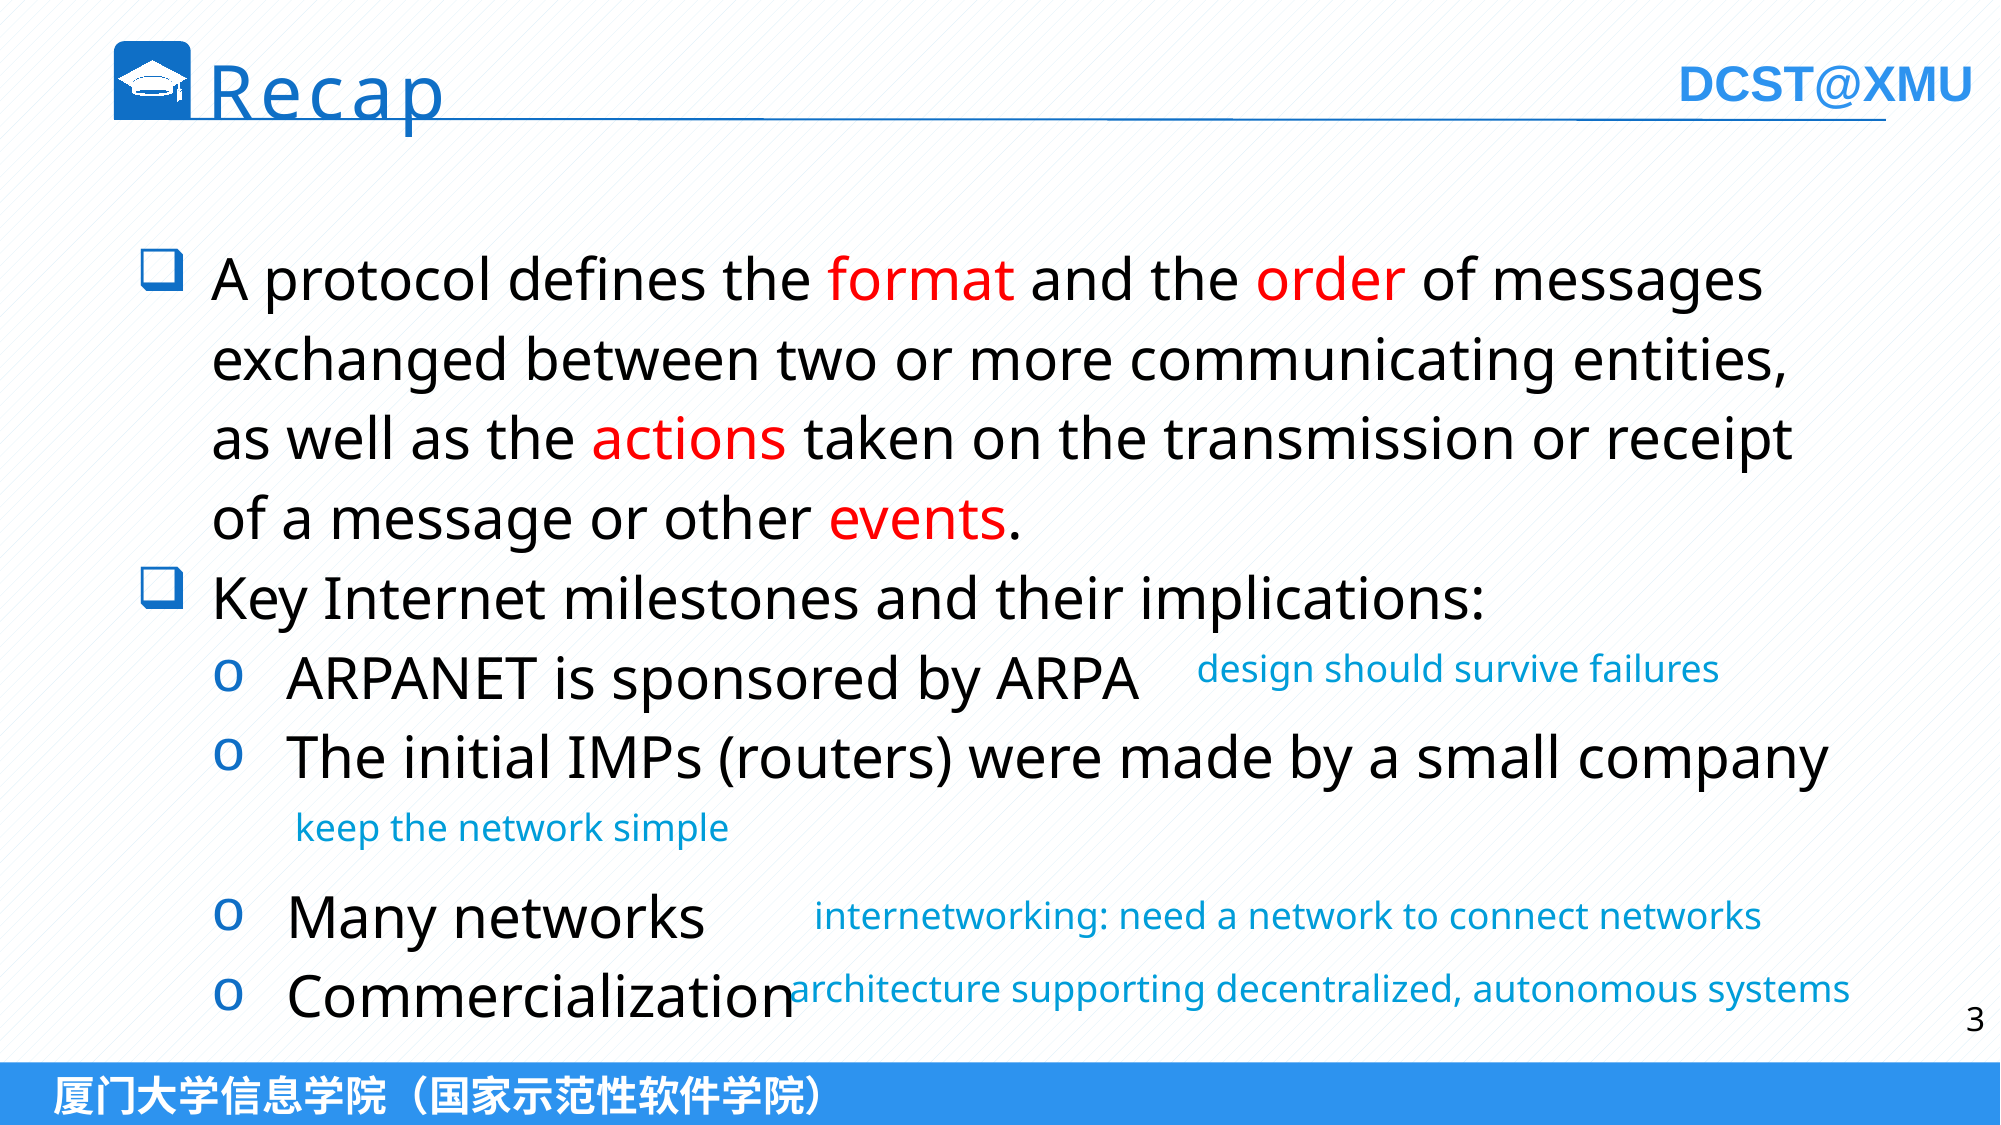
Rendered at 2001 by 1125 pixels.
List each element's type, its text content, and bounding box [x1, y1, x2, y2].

text_box keep the network simple [280, 797, 746, 857]
list Recap [192, 36, 1289, 187]
text_box architecture supporting decentralized, autonomous systems [699, 962, 1867, 1018]
text_box A protocol defines the format and the order of messages exchanged between two or more communicating entities, as well as the actions taken on the transmission or receipt of a message or other events. Key Internet milestones and their implications: ARPANET is sponsored by ARPA The initial IMPs (routers) were made by a small company Many networks Commercialization [121, 224, 1863, 1029]
text_box internetworking: need a network to connect networks [724, 889, 1778, 945]
text_box 3 [1884, 990, 2000, 1066]
text_box design should survive failures [1181, 637, 1736, 698]
